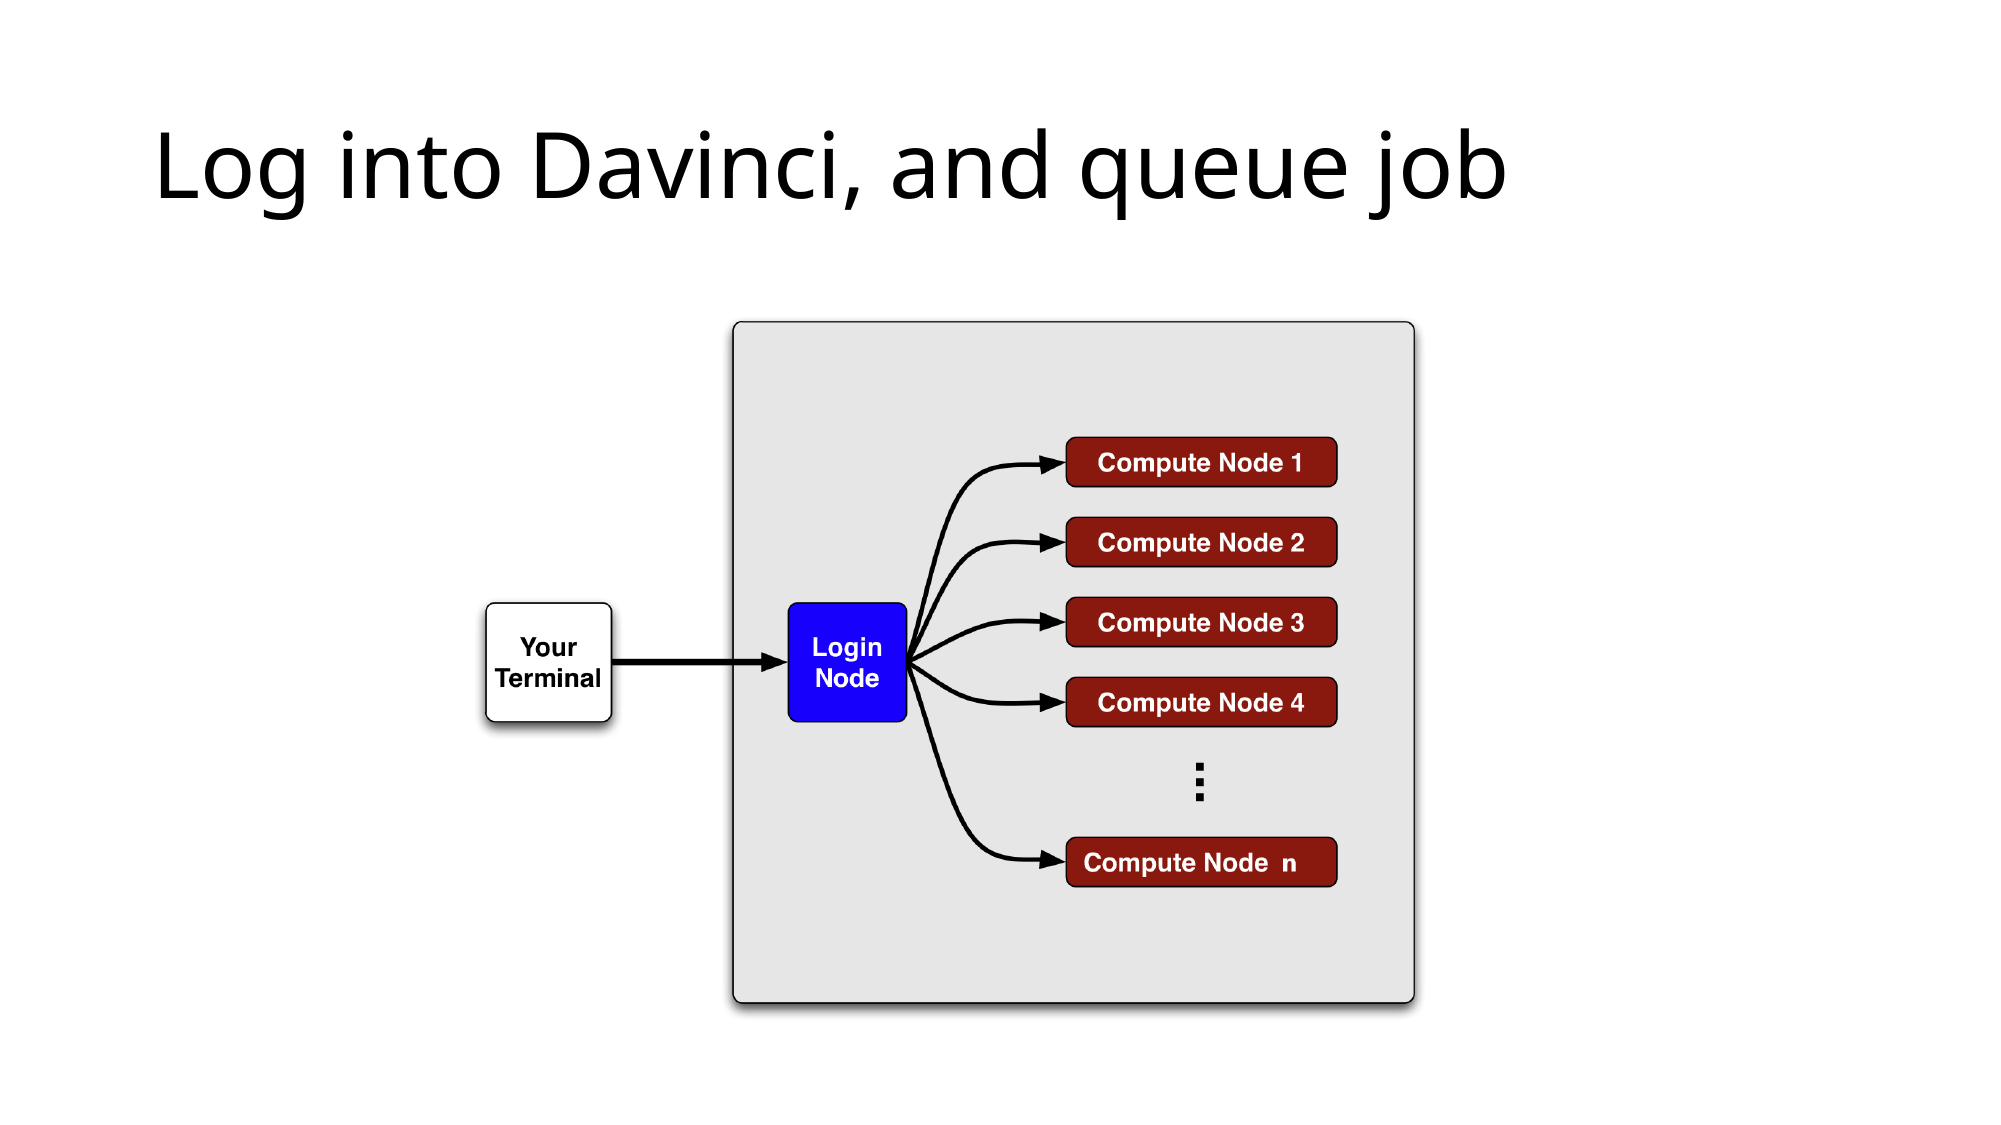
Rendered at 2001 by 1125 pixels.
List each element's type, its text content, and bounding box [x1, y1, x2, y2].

title Log into Davinci, and queue job [137, 59, 1863, 278]
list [466, 310, 1429, 1025]
